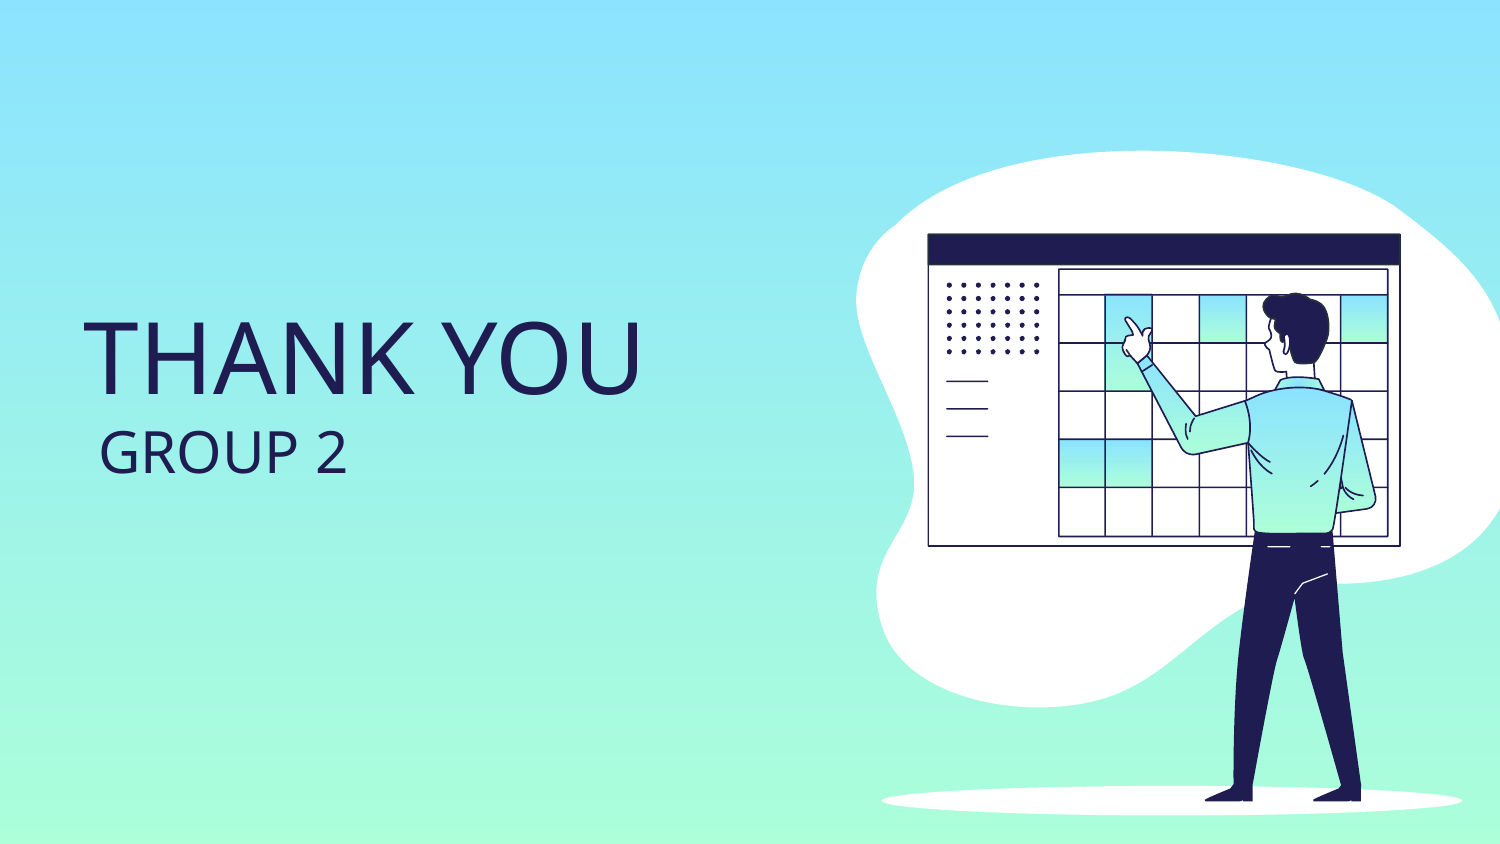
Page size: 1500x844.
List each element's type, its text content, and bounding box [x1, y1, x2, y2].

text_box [851, 150, 1500, 816]
title GROUP 2 [83, 369, 519, 500]
title THANK YOU [68, 217, 817, 492]
